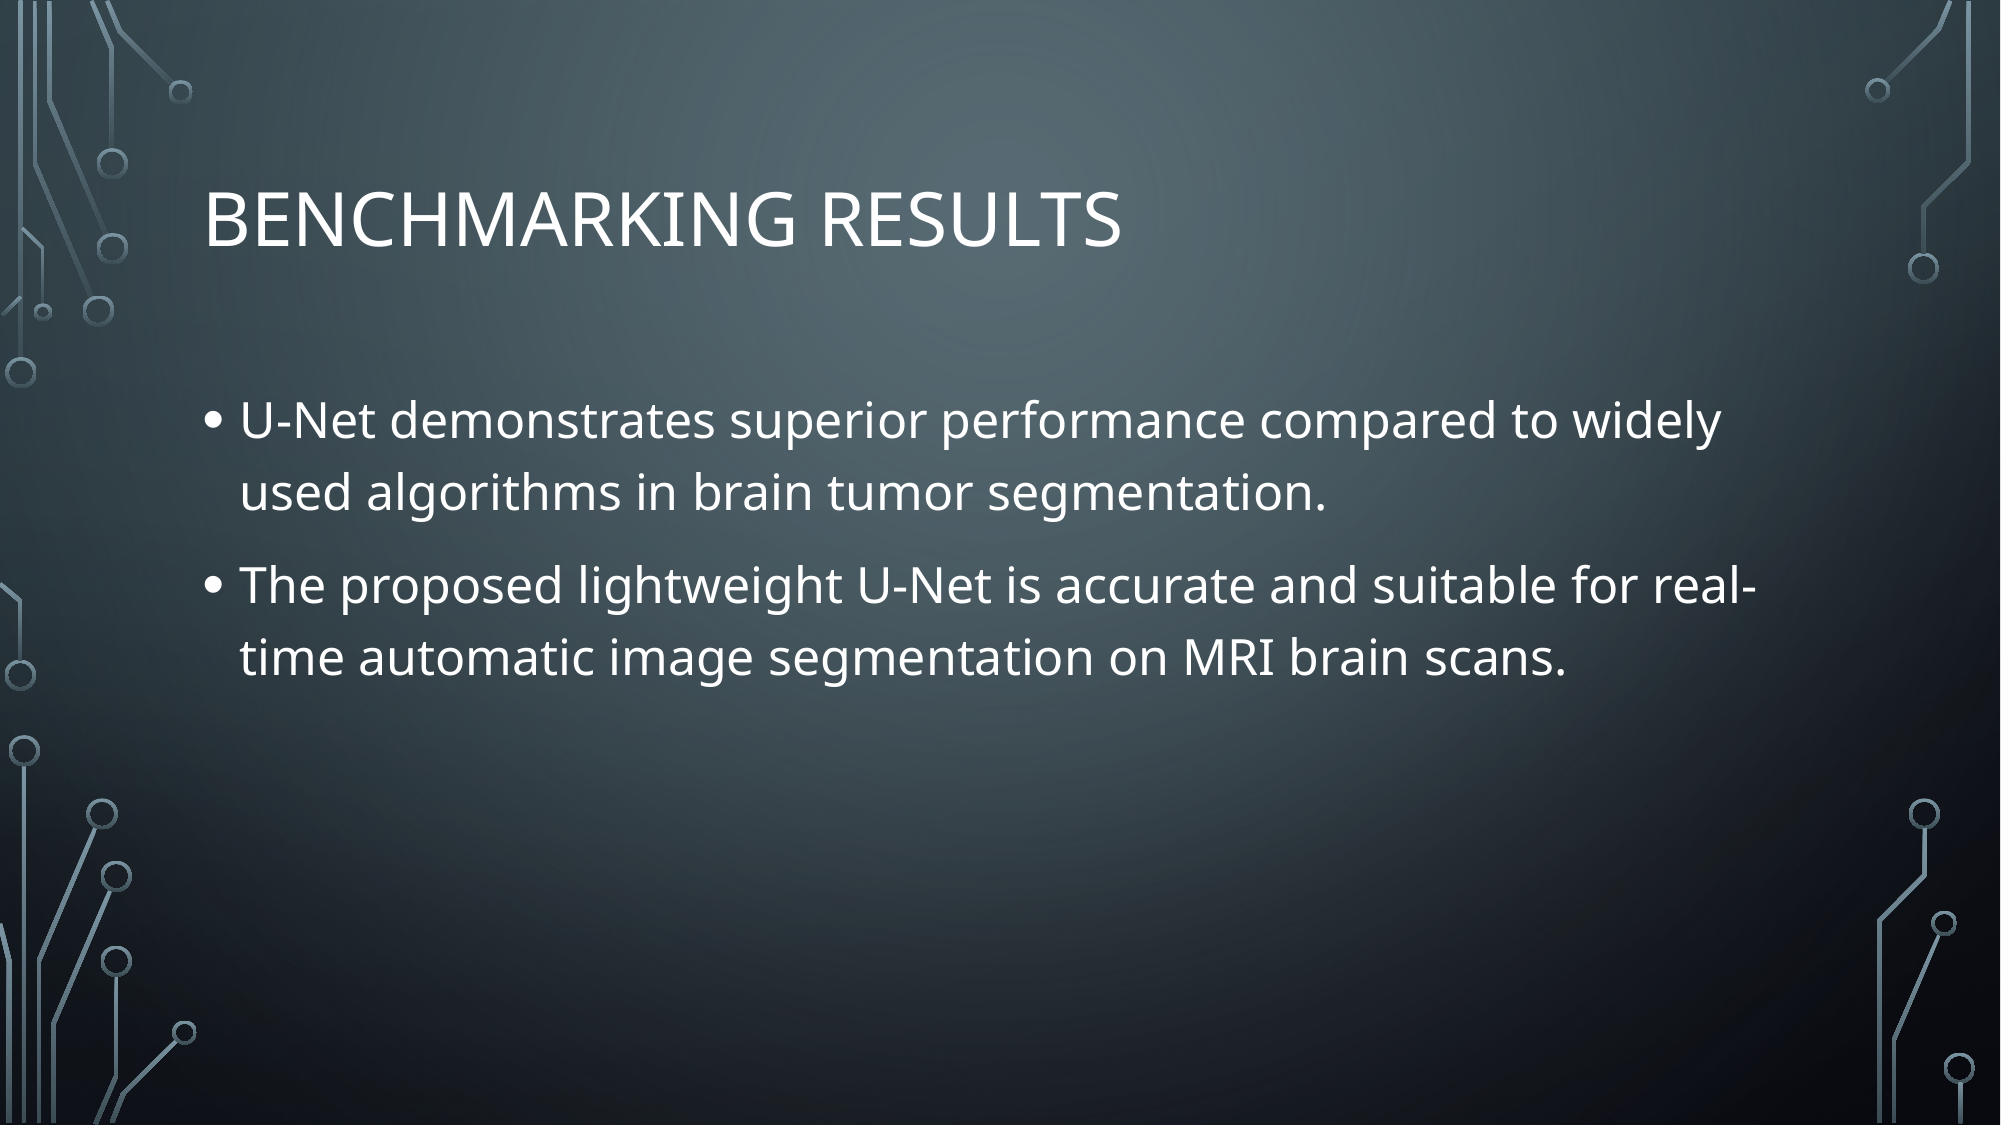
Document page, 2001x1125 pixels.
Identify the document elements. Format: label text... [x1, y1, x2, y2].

list U-Net demonstrates superior performance compared to widely used algorithms in brain tumor segmentation. The proposed lightweight U-Net is accurate and suitable for real-time automatic image segmentation on MRI brain scans. [187, 369, 1813, 950]
title Benchmarking Results [187, 101, 1813, 344]
